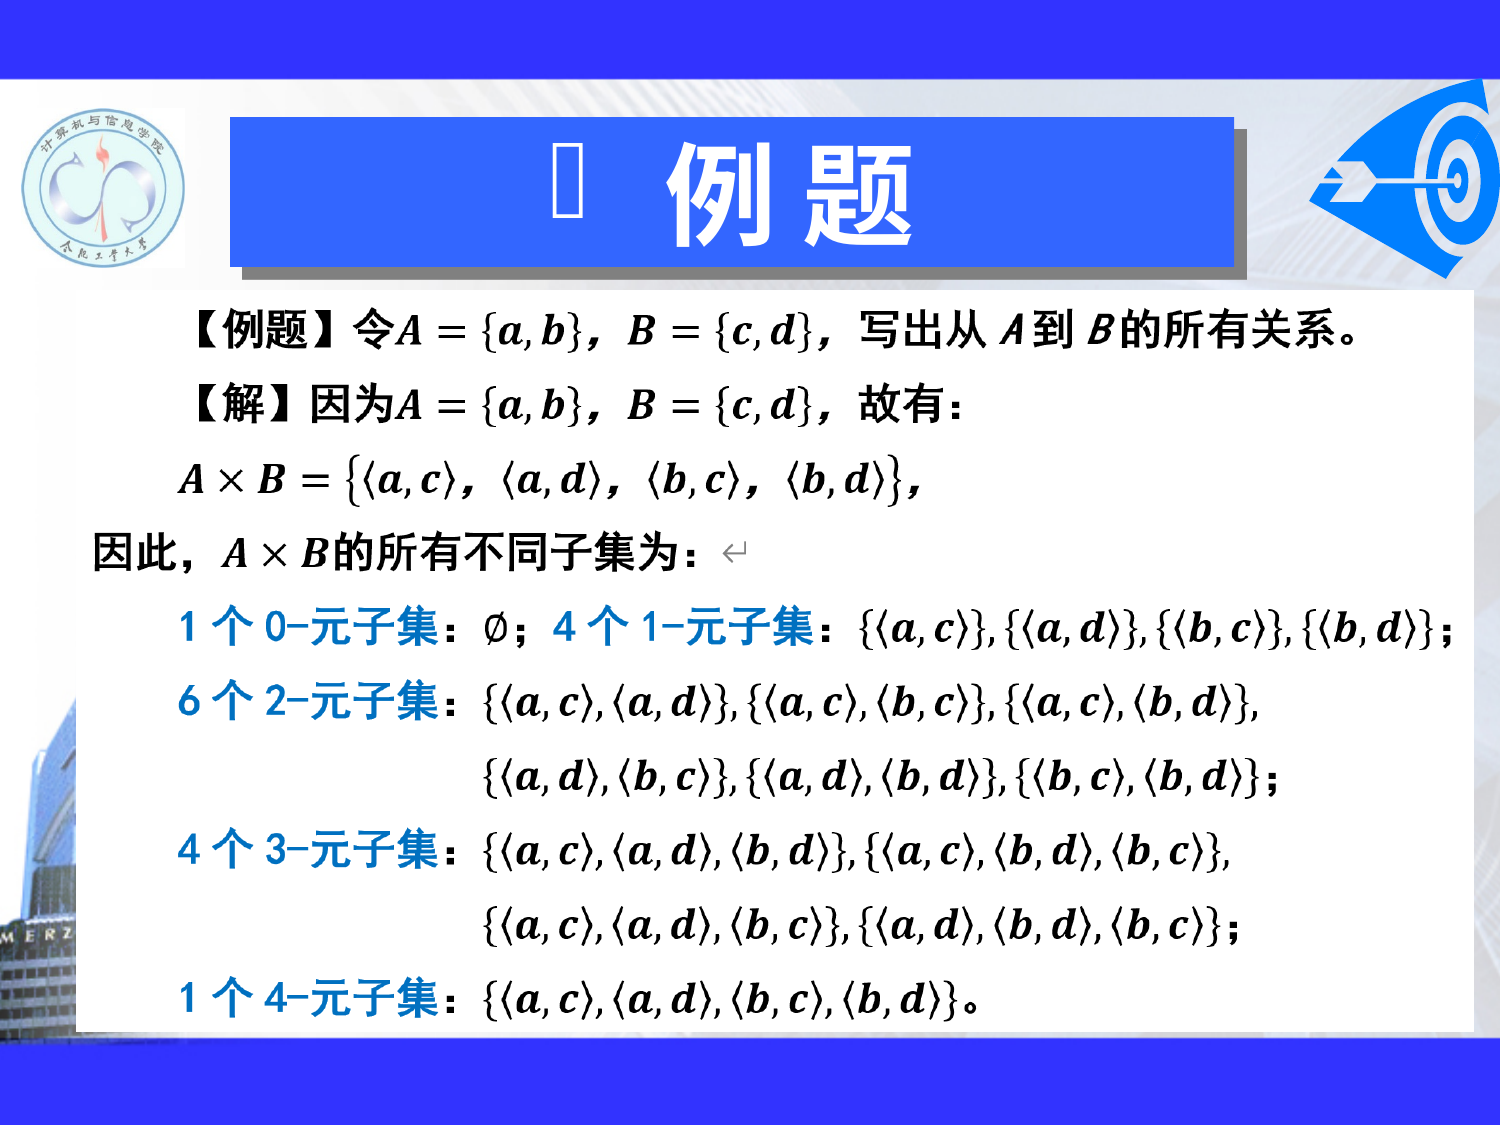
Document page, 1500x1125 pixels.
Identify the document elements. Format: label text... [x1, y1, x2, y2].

picture [0, 0, 1500, 1125]
text_box 例 题 [230, 117, 1235, 267]
